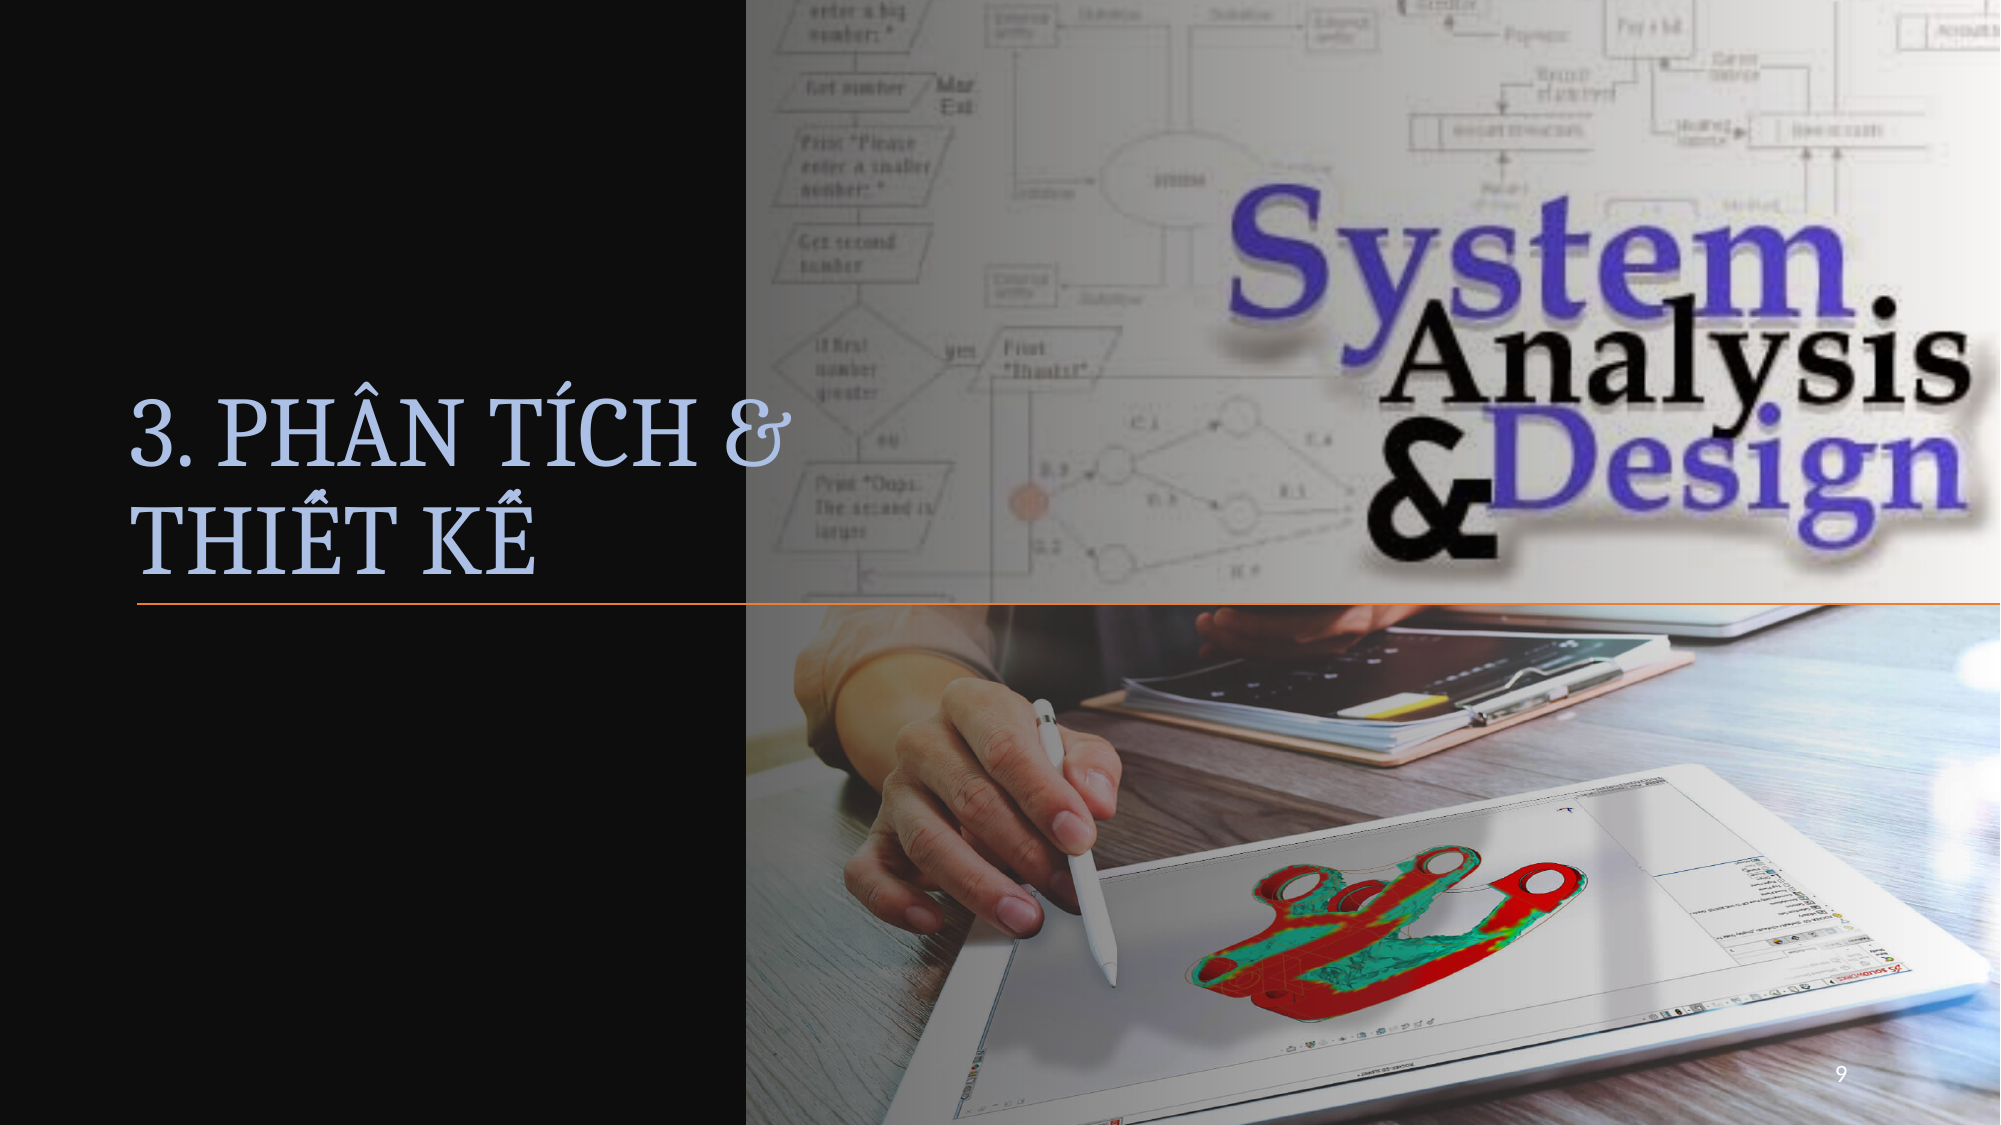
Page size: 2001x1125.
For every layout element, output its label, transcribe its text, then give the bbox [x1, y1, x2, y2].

title 3. PHÂN TÍCH & THIẾT KẾ [114, 212, 745, 604]
picture [745, 0, 2000, 603]
picture [745, 604, 2000, 1125]
text_box [0, 0, 745, 1125]
